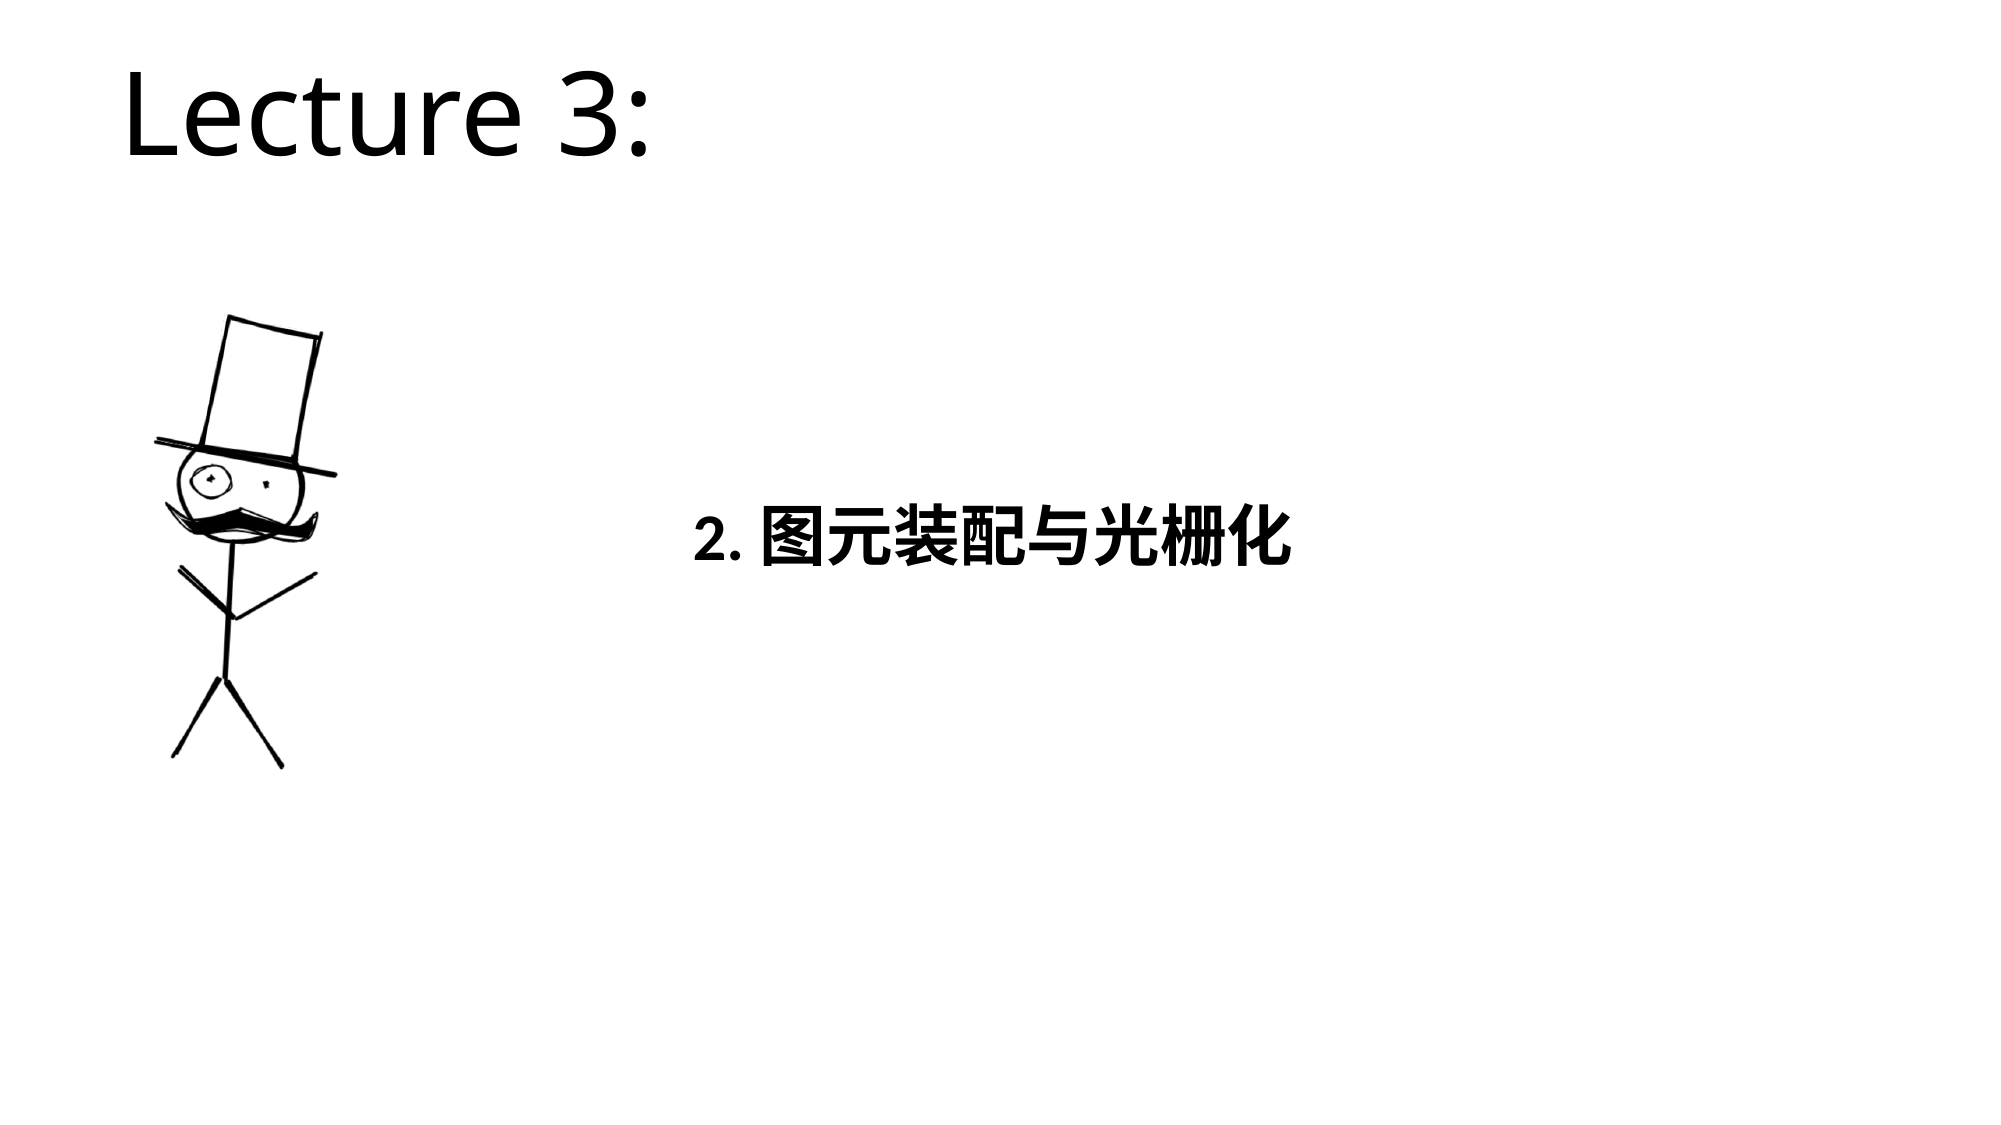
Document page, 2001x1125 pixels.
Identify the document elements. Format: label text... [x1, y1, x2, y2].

text_box 2.图元装配与光栅化 [677, 486, 1525, 582]
picture [138, 300, 353, 785]
title Lecture 3: [57, 47, 717, 188]
